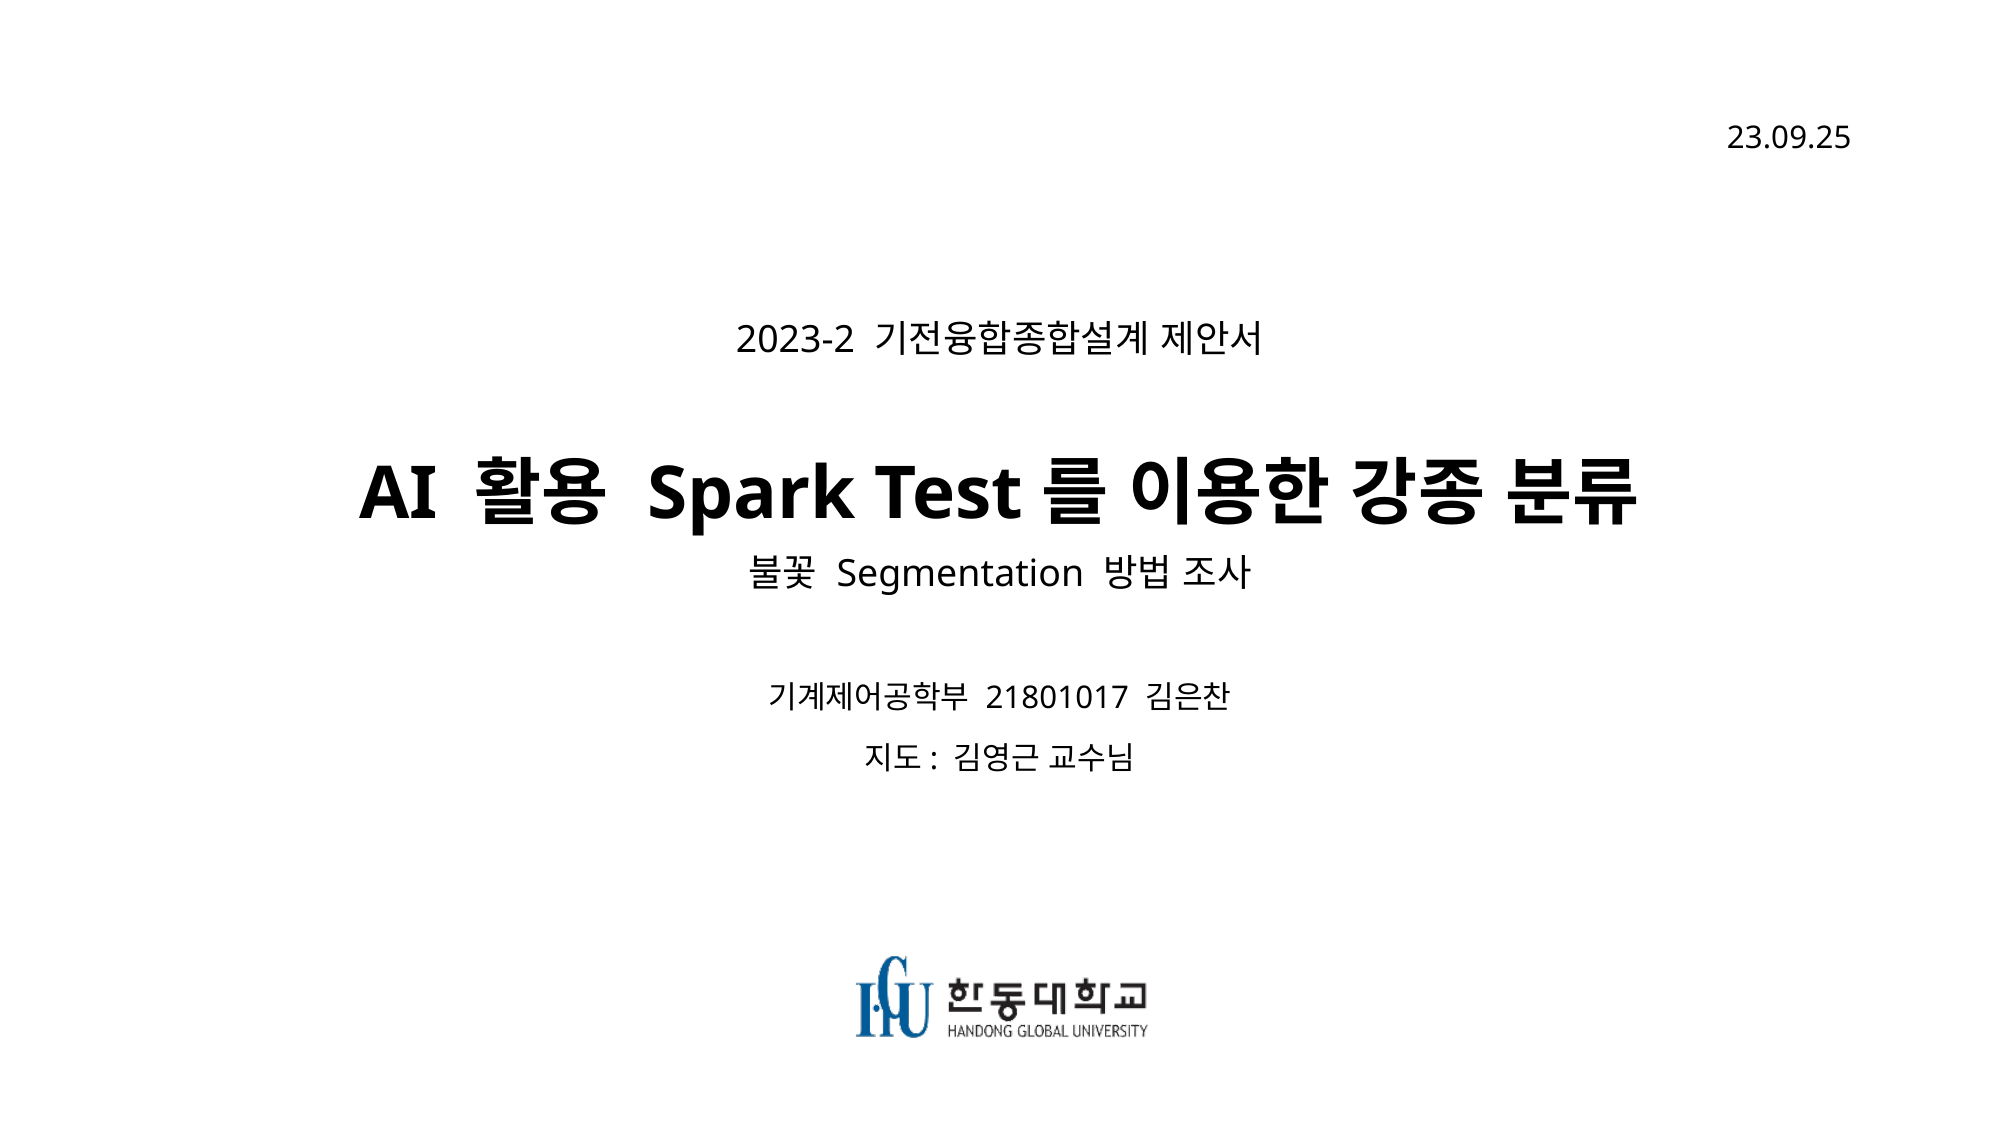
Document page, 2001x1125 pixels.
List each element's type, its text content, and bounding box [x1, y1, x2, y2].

text_box 불꽃 Segmentation 방법 조사 [702, 541, 1298, 602]
text_box 기계제어공학부 21801017 김은찬 [669, 670, 1331, 723]
picture [829, 936, 1171, 1057]
text_box AI 활용 Spark Test를 이용한 강종 분류 [99, 438, 1901, 541]
text_box 2023-2 기전융합종합설계 제안서 [702, 307, 1298, 368]
text_box 23.09.25 [1525, 109, 2000, 163]
text_box 지도: 김영근 교수님 [669, 730, 1331, 784]
